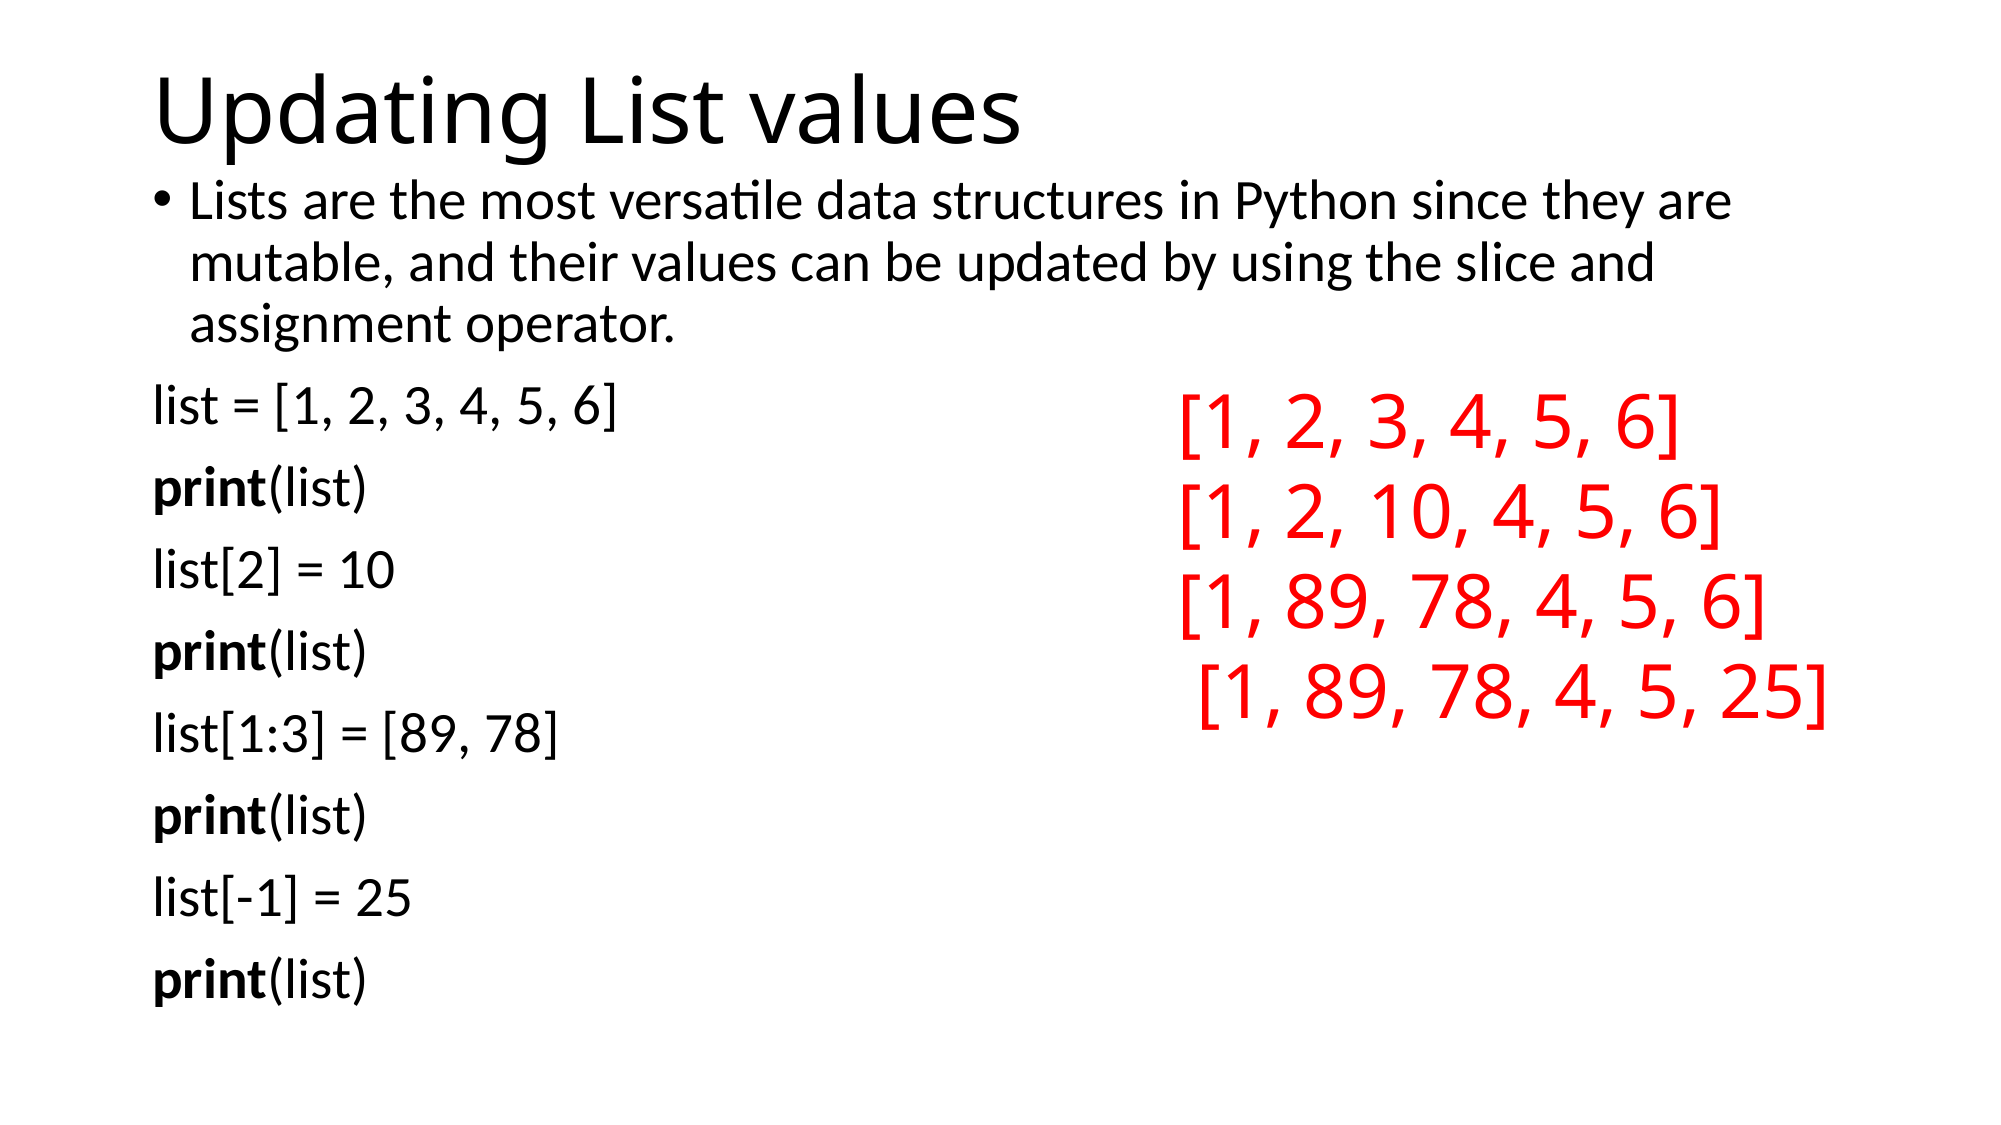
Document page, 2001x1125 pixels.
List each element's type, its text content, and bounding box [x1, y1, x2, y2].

title Updating List values [137, 59, 1863, 162]
text_box [1, 2, 3, 4, 5, 6] [1, 2, 10, 4, 5, 6] [1, 89, 78, 4, 5, 6] [1, 89, 78, 4, 5, 25] [1162, 366, 1863, 742]
list Lists are the most versatile data structures in Python since they are mutable, and their values can be updated by using the slice and assignment operator. list = [1, 2, 3, 4, 5, 6] print(list) list[2] = 10 print(list) list[1:3] = [89, 78] print(list) list[-1] = 25 print(list) [137, 162, 1863, 1106]
